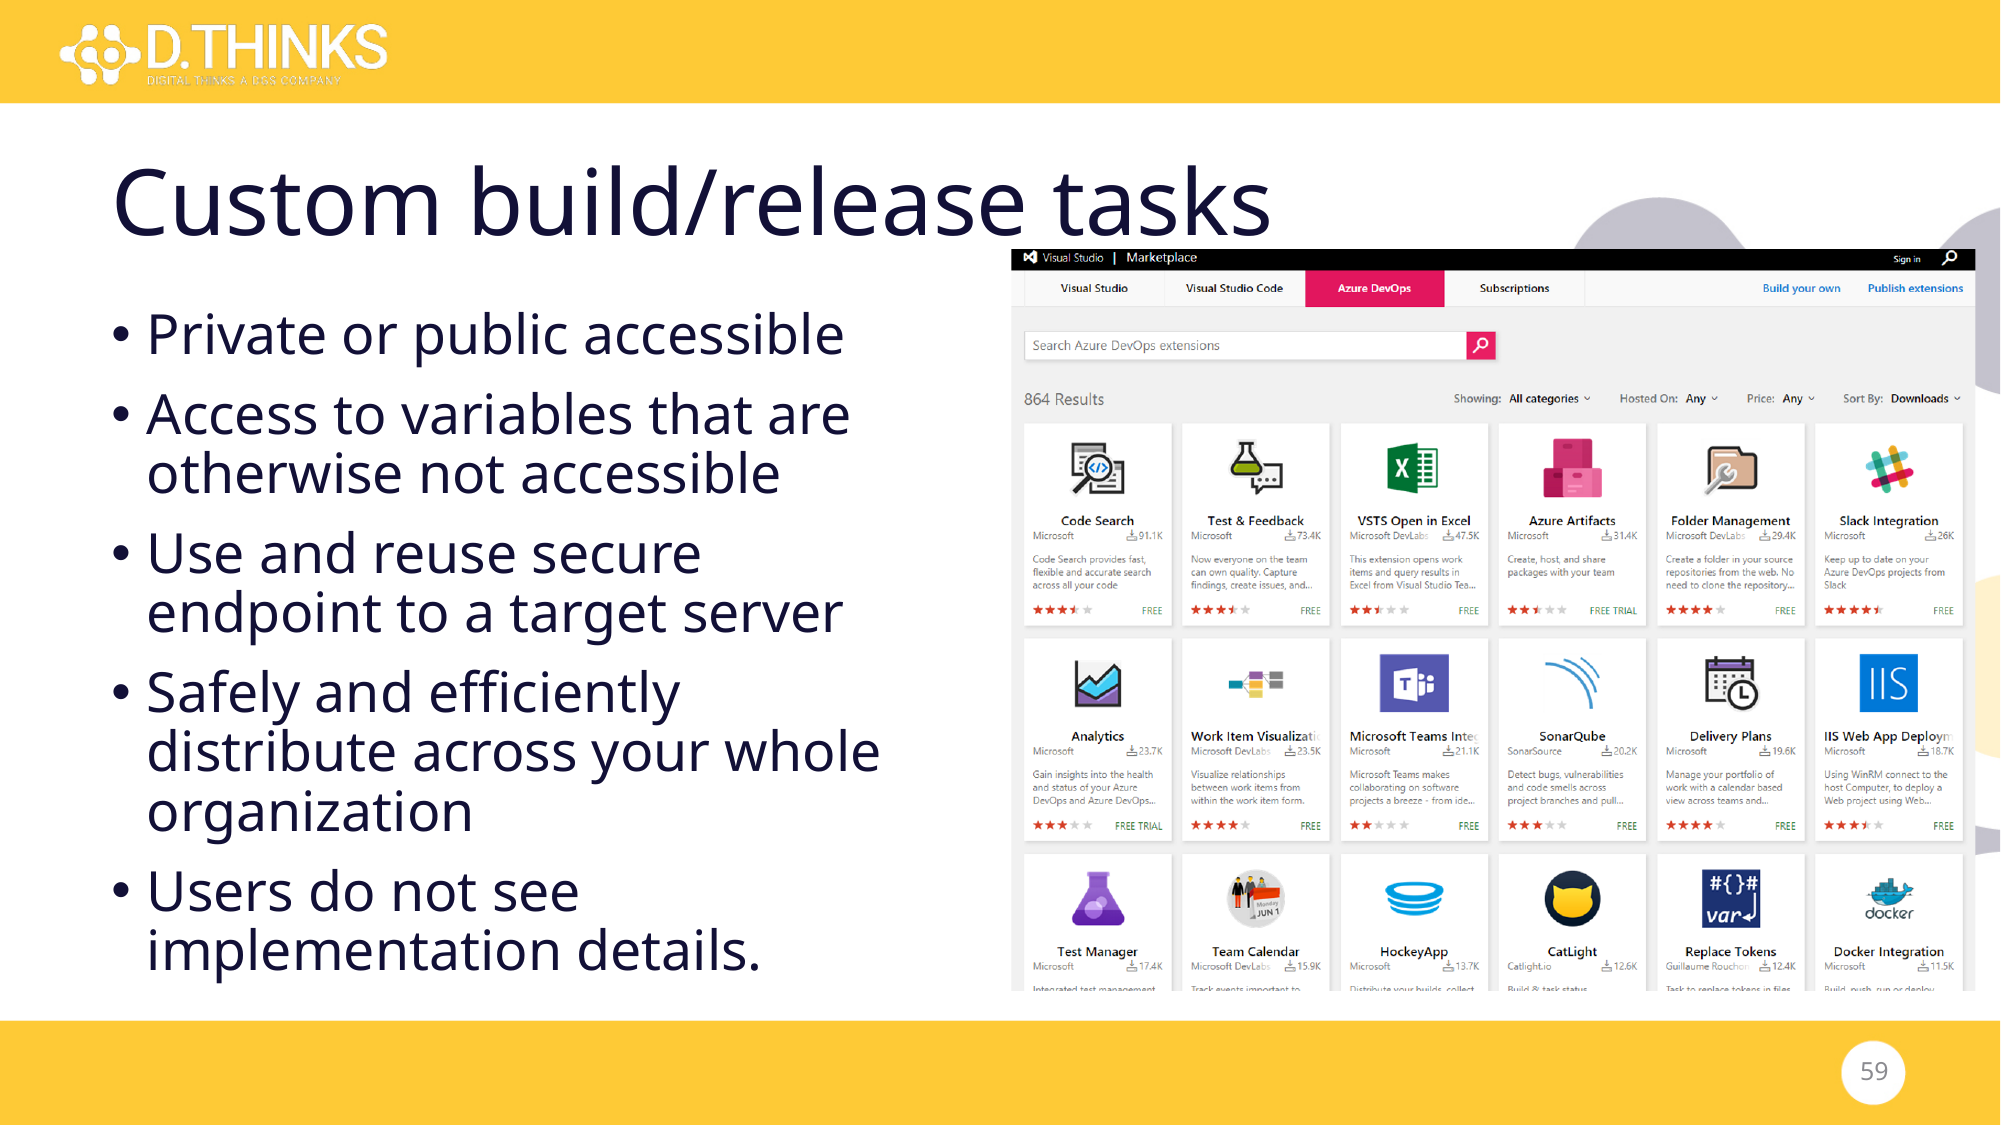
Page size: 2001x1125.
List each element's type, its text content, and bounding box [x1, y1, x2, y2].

title Custom build/release tasks [96, 134, 1904, 278]
picture [0, 0, 2001, 1125]
slide_number 59 [1408, 1042, 1904, 1103]
list Private or public accessible Access to variables that are otherwise not accessible Use and reuse secure endpoint to a target server Safely and efficiently distribute across your whole organization Users do not see implementation details. [96, 299, 939, 991]
